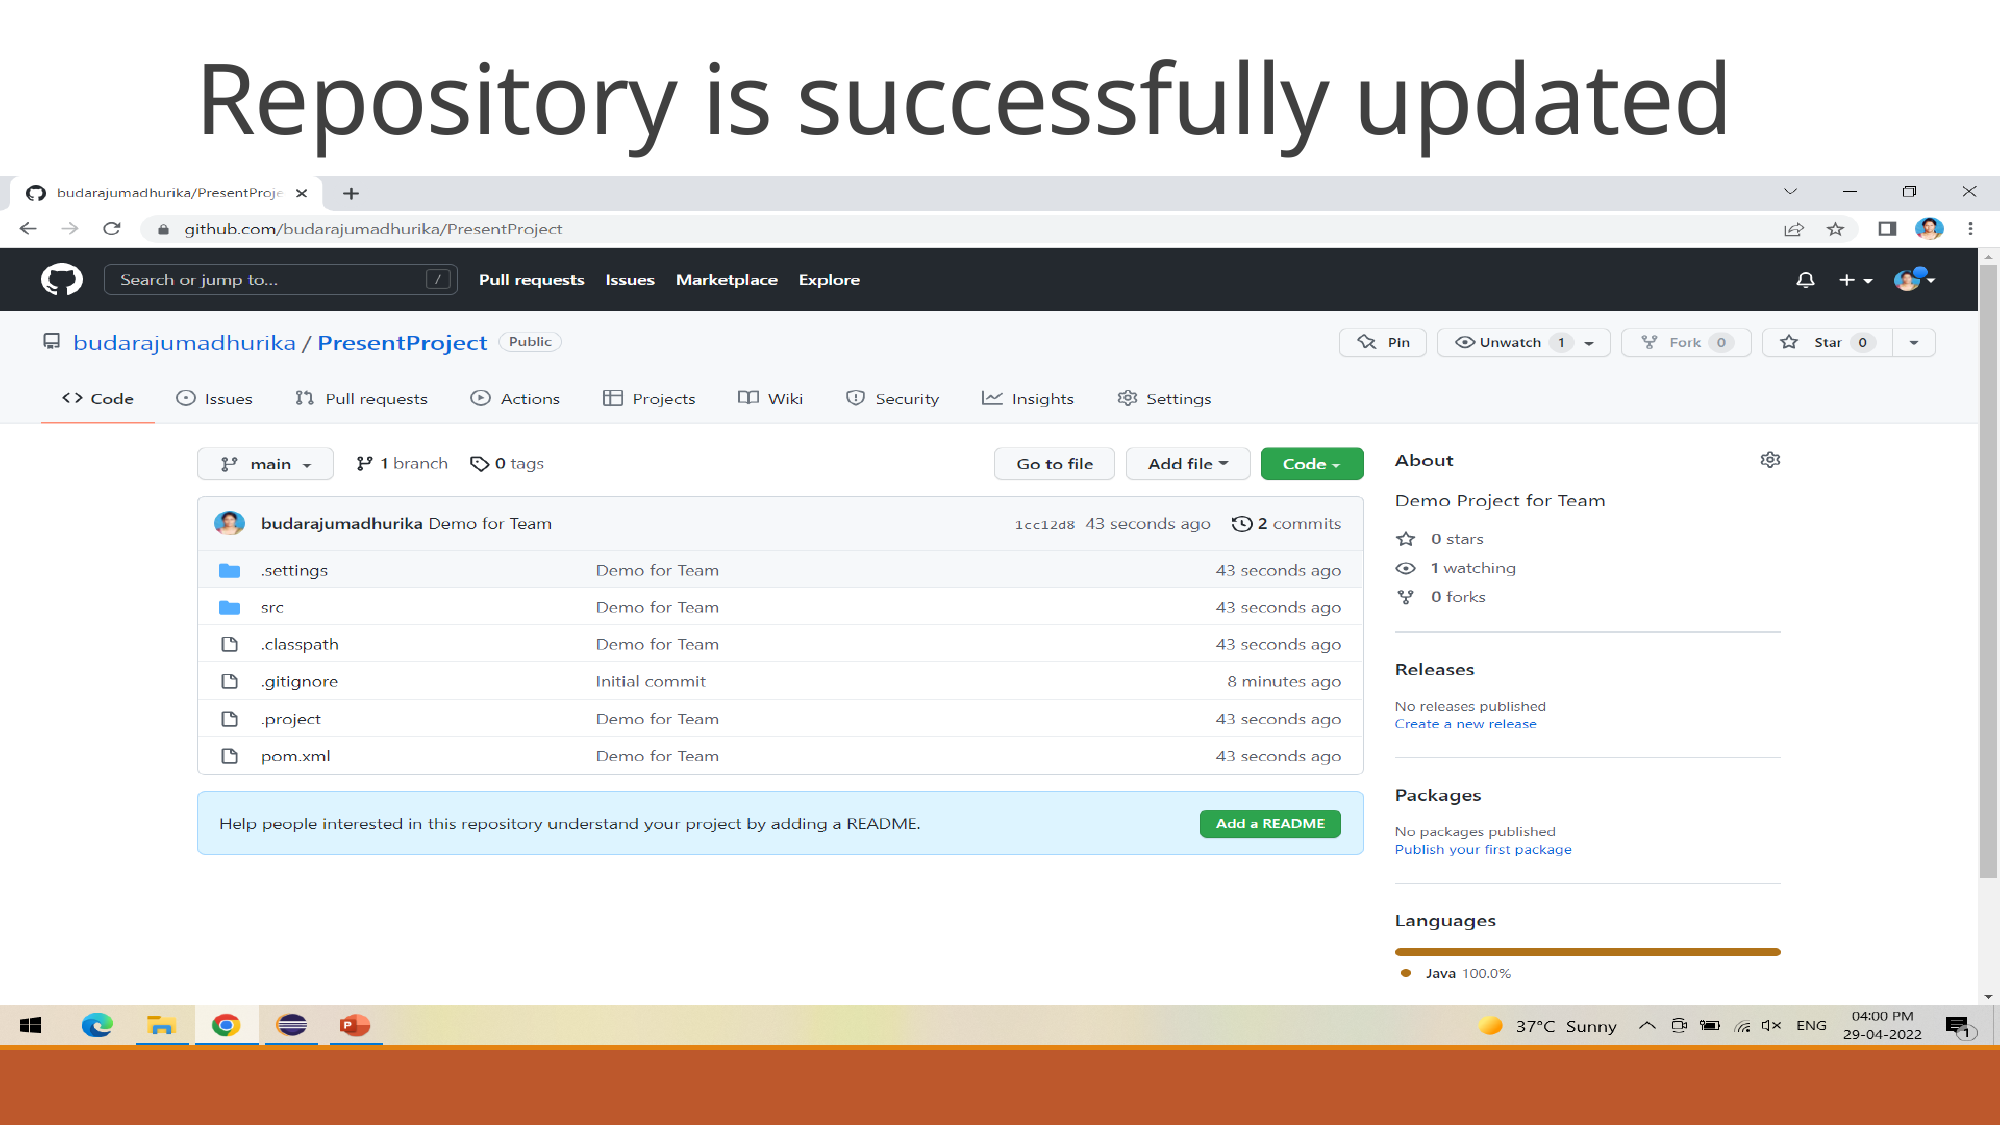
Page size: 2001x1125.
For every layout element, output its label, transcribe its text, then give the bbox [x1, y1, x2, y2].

title Repository is successfully updated [180, 47, 1830, 163]
picture [0, 175, 2000, 1045]
